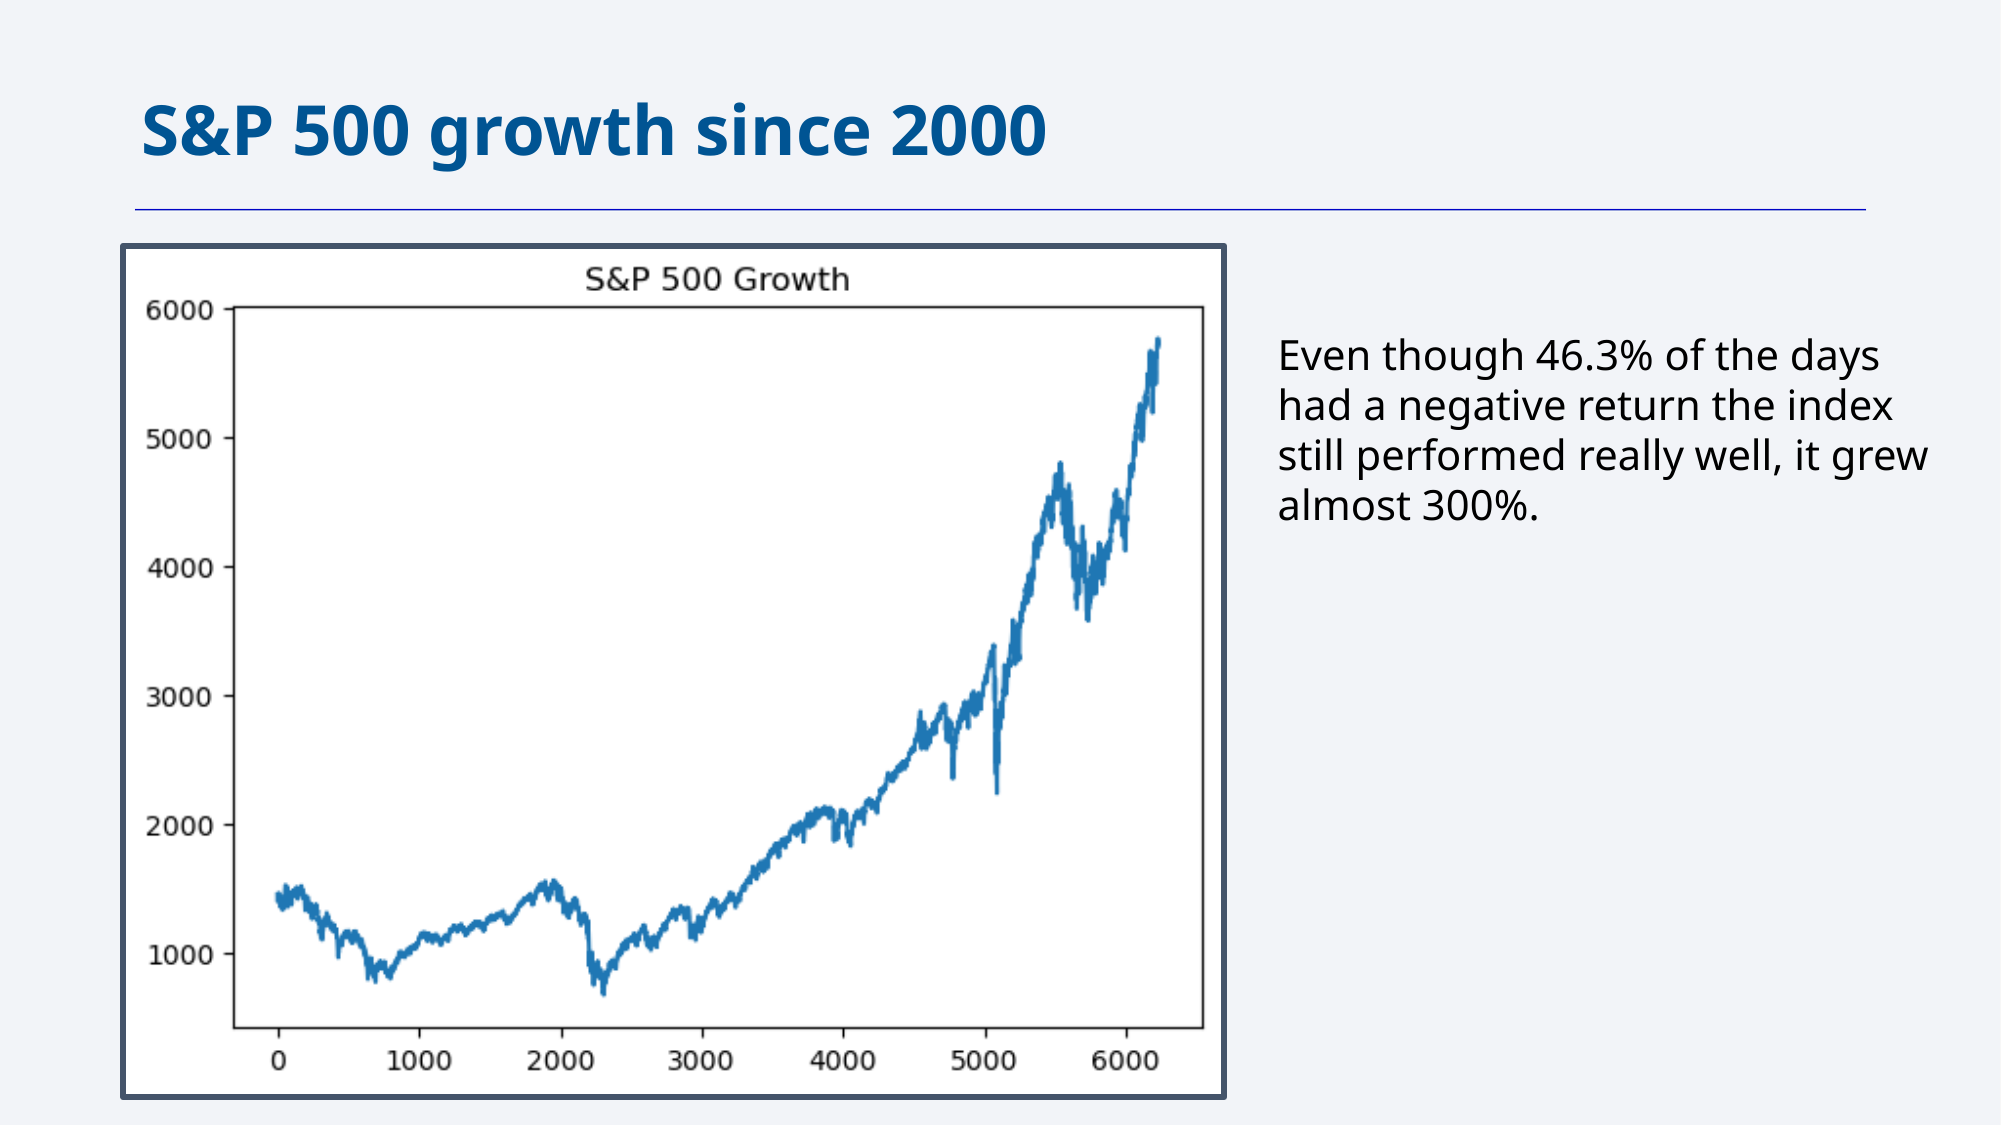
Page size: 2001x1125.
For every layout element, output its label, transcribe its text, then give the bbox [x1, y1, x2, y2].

picture [0, 0, 2001, 1125]
text_box S&P 500 growth since 2000 [126, 88, 1852, 179]
text_box Even though 46.3% of the days had a negative return the index still performed really well, it grew almost 300%. [1262, 313, 1967, 544]
